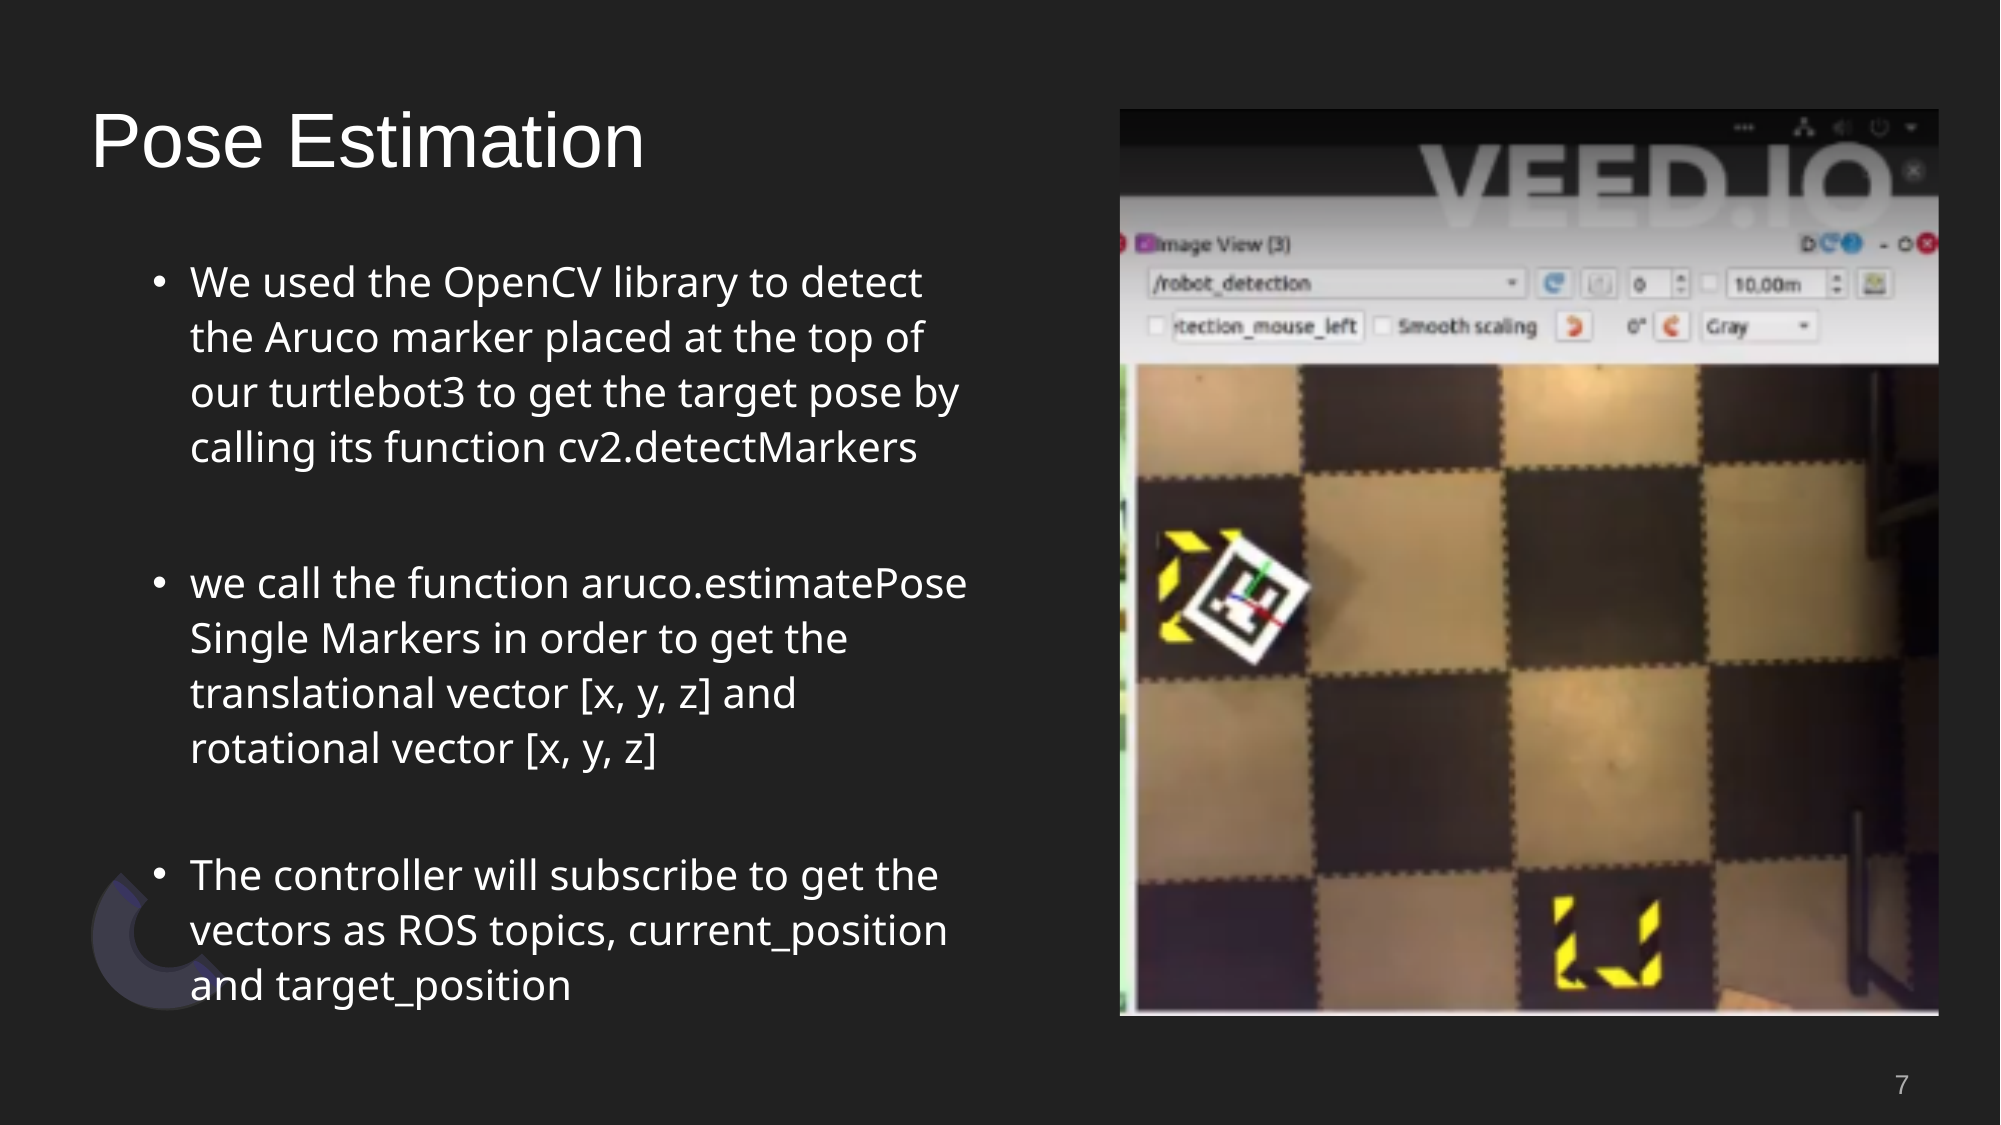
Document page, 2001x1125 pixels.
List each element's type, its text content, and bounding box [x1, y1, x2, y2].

text_box We used the OpenCV library to detect the Aruco marker placed at the top of our turtlebot3 to get the target pose by calling its function cv2.detectMarkers [152, 251, 972, 552]
text_box we call the function aruco.estimatePose Single Markers in order to get the translational vector [x, y, z] and rotational vector [x, y, z] [152, 552, 972, 843]
slide_number ‹#› [1632, 1024, 1910, 1125]
title Pose Estimation [90, 90, 1910, 309]
text_box The controller will subscribe to get the vectors as ROS topics, current_position and target_position [152, 843, 972, 1125]
picture [1119, 109, 1939, 1016]
